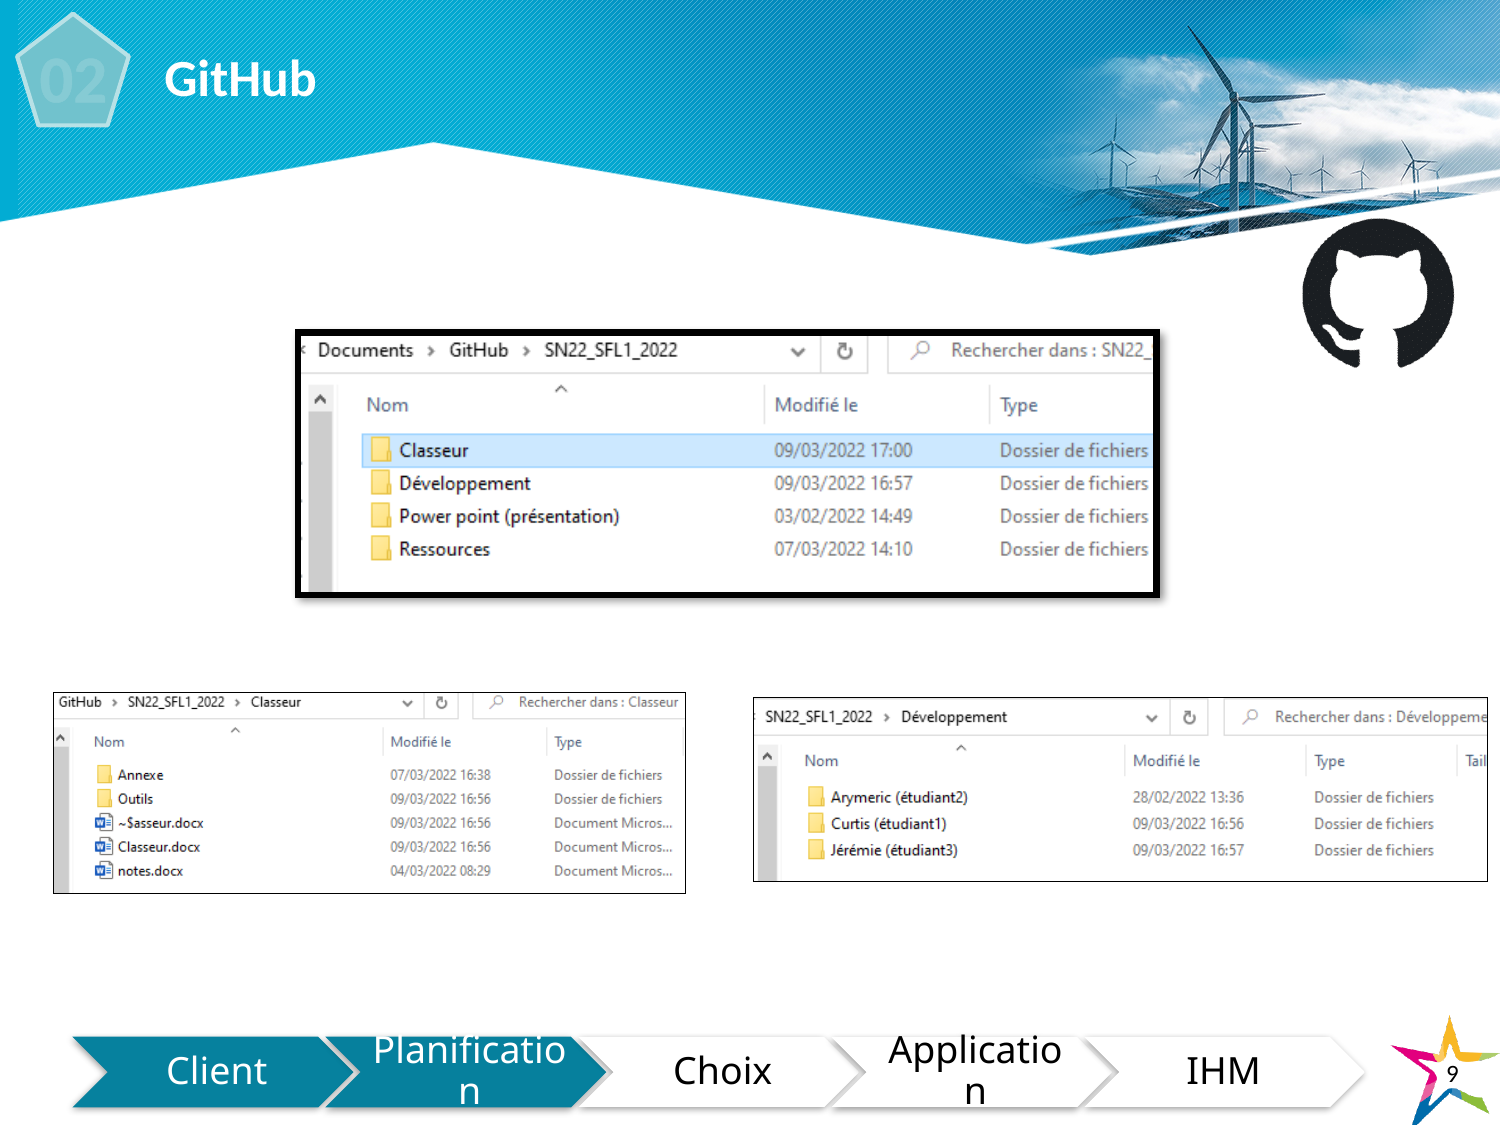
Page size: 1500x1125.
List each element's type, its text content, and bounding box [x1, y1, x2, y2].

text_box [71, 1036, 1366, 1108]
text_box GitHub [149, 10, 825, 142]
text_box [16, 13, 130, 126]
picture [1116, 191, 1134, 196]
picture [0, 0, 1500, 1125]
